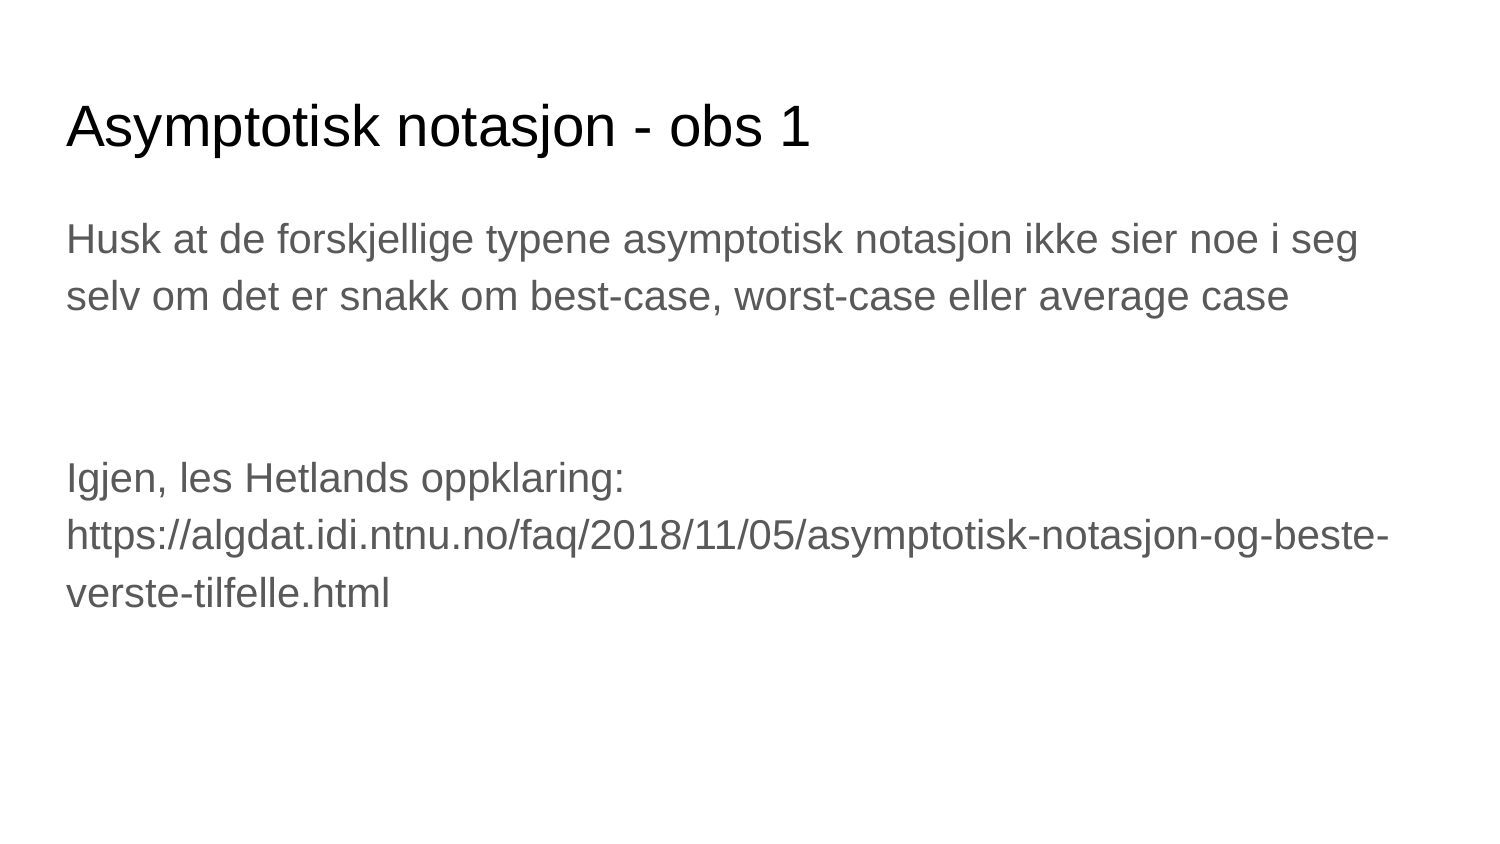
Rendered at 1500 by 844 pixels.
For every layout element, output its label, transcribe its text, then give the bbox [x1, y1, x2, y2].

title Asymptotisk notasjon - obs 1 [51, 72, 1449, 167]
list Husk at de forskjellige typene asymptotisk notasjon ikke sier noe i seg selv om det er snakk om best-case, worst-case eller average case Igjen, les Hetlands oppklaring: https://algdat.idi.ntnu.no/faq/2018/11/05/asymptotisk-notasjon-og-beste-verste-tilfelle.html [51, 189, 1449, 750]
